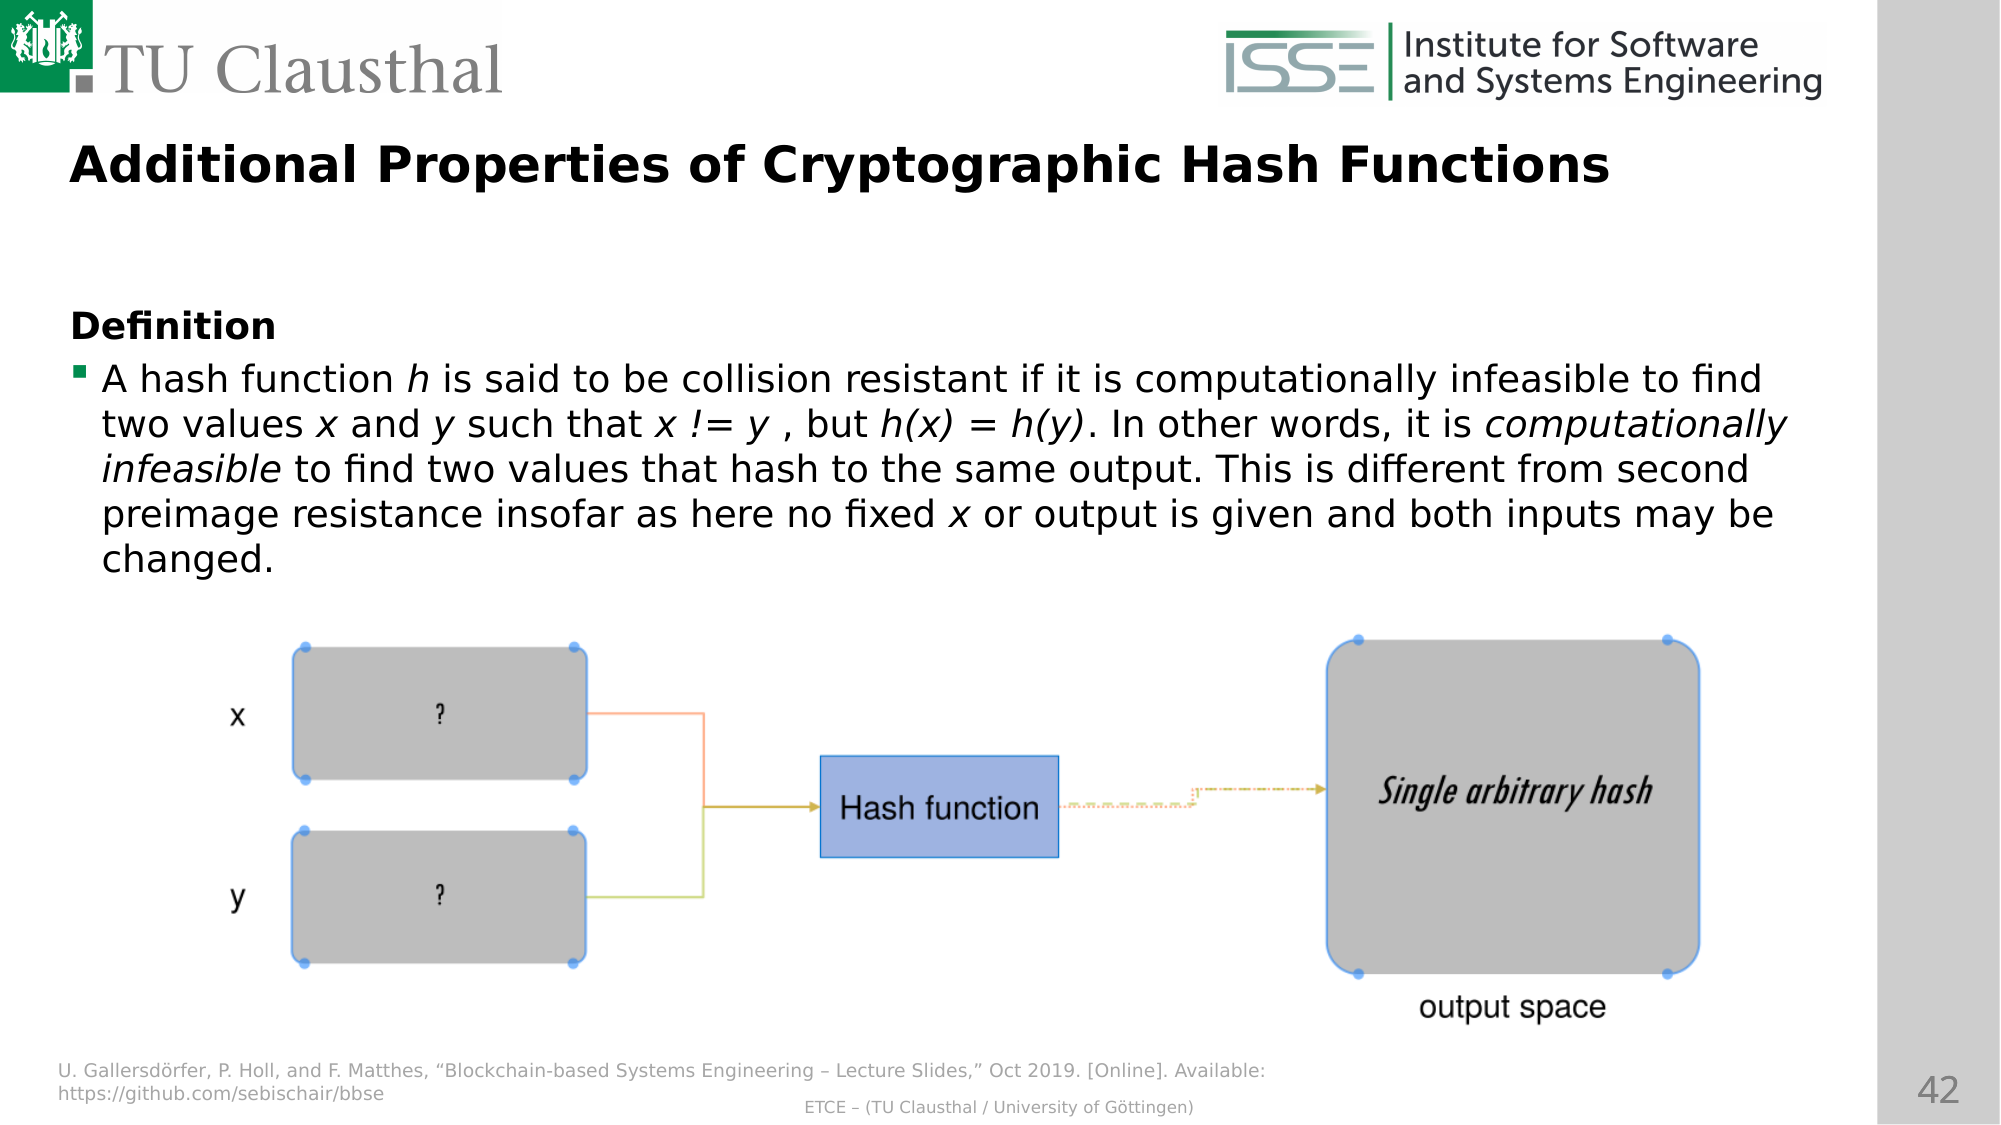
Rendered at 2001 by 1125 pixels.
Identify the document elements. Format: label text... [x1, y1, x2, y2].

picture [209, 584, 1725, 1076]
picture [1218, 22, 1827, 107]
text_box Definition A hash function h is said to be collision resistant if it is computationally infeasible to find two values x and y such that x != y , but h(x) = h(y). In other words, it is computationally infeasible to find two values that hash to the same output. This is different from second preimage resistance insofar as here no fixed x or output is given and both inputs may be changed. [54, 208, 1819, 1035]
text_box Additional Properties of Cryptographic Hash Functions [54, 125, 1819, 208]
text_box U. Gallersdörfer, P. Holl, and F. Matthes, “Blockchain-based Systems Engineering – Lecture Slides,” Oct 2019. [Online]. Available: https://github.com/sebischair/bbse [43, 1051, 1521, 1112]
picture [0, 0, 502, 93]
